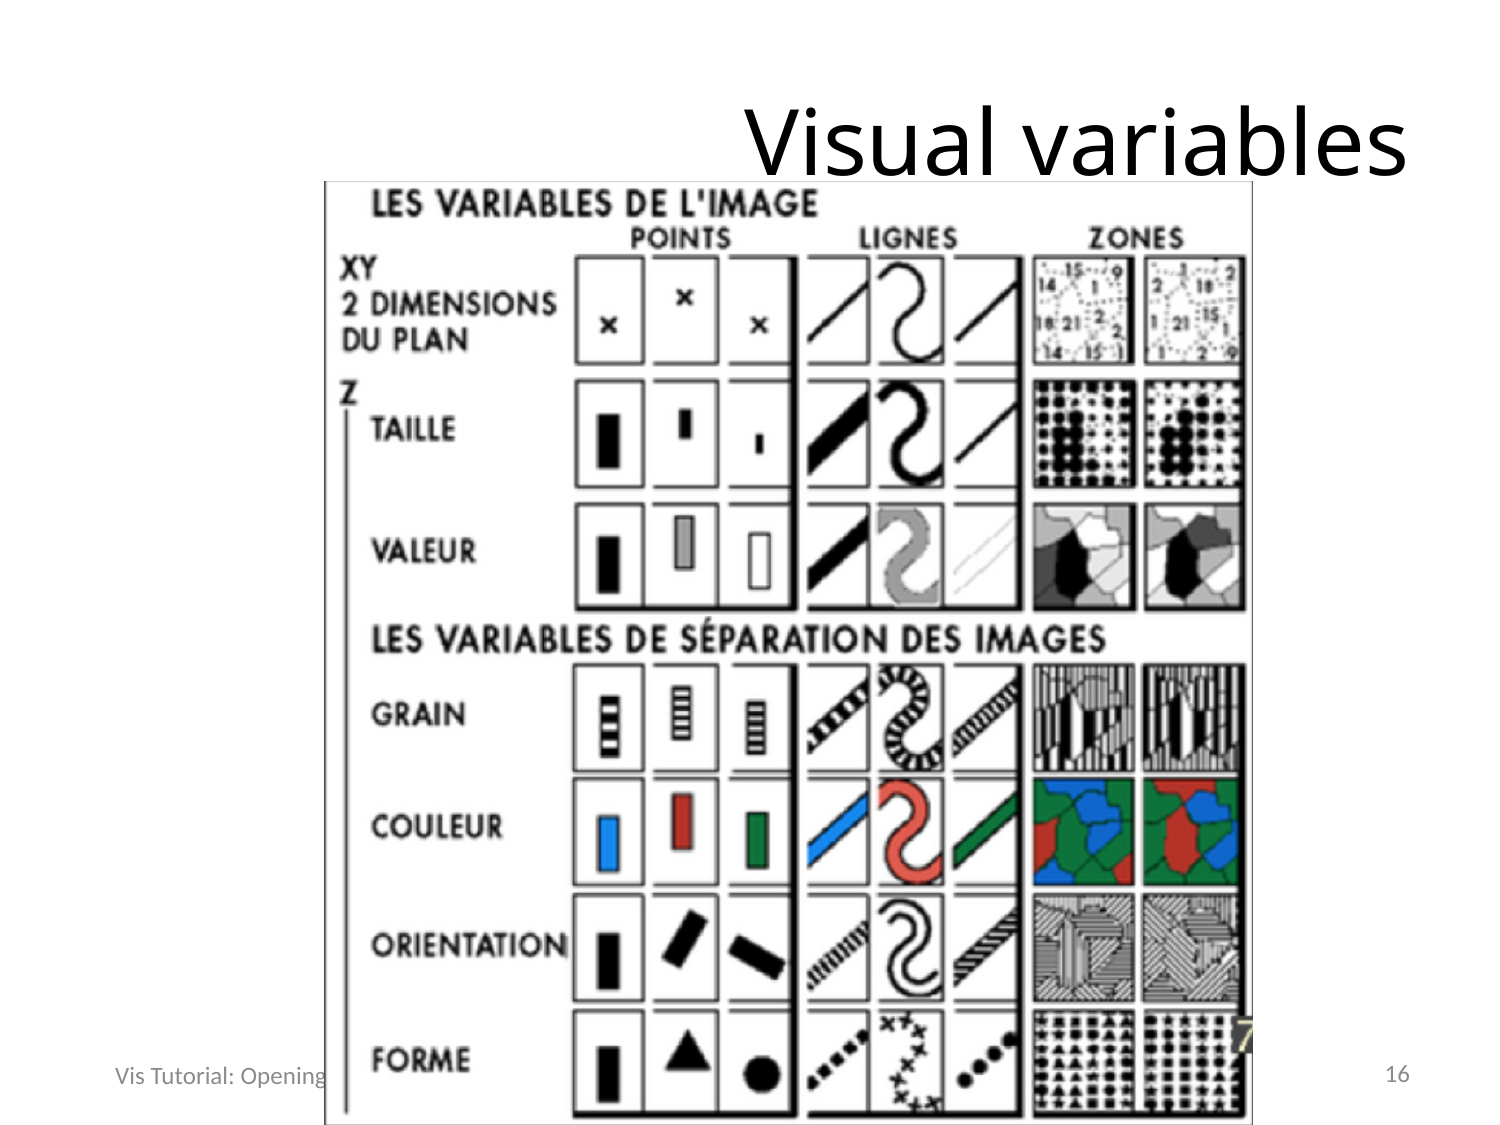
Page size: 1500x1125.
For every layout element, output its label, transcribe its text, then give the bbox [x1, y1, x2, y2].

slide_number 16 [1258, 1042, 1425, 1103]
footer Vis Tutorial: Opening the Black Box of Interaction in Visualization – H.-J. Schulz, T. v. Landesberger, D. Baur [76, 1046, 319, 1103]
picture [324, 180, 1253, 1125]
title Visual variables [75, 45, 1425, 233]
